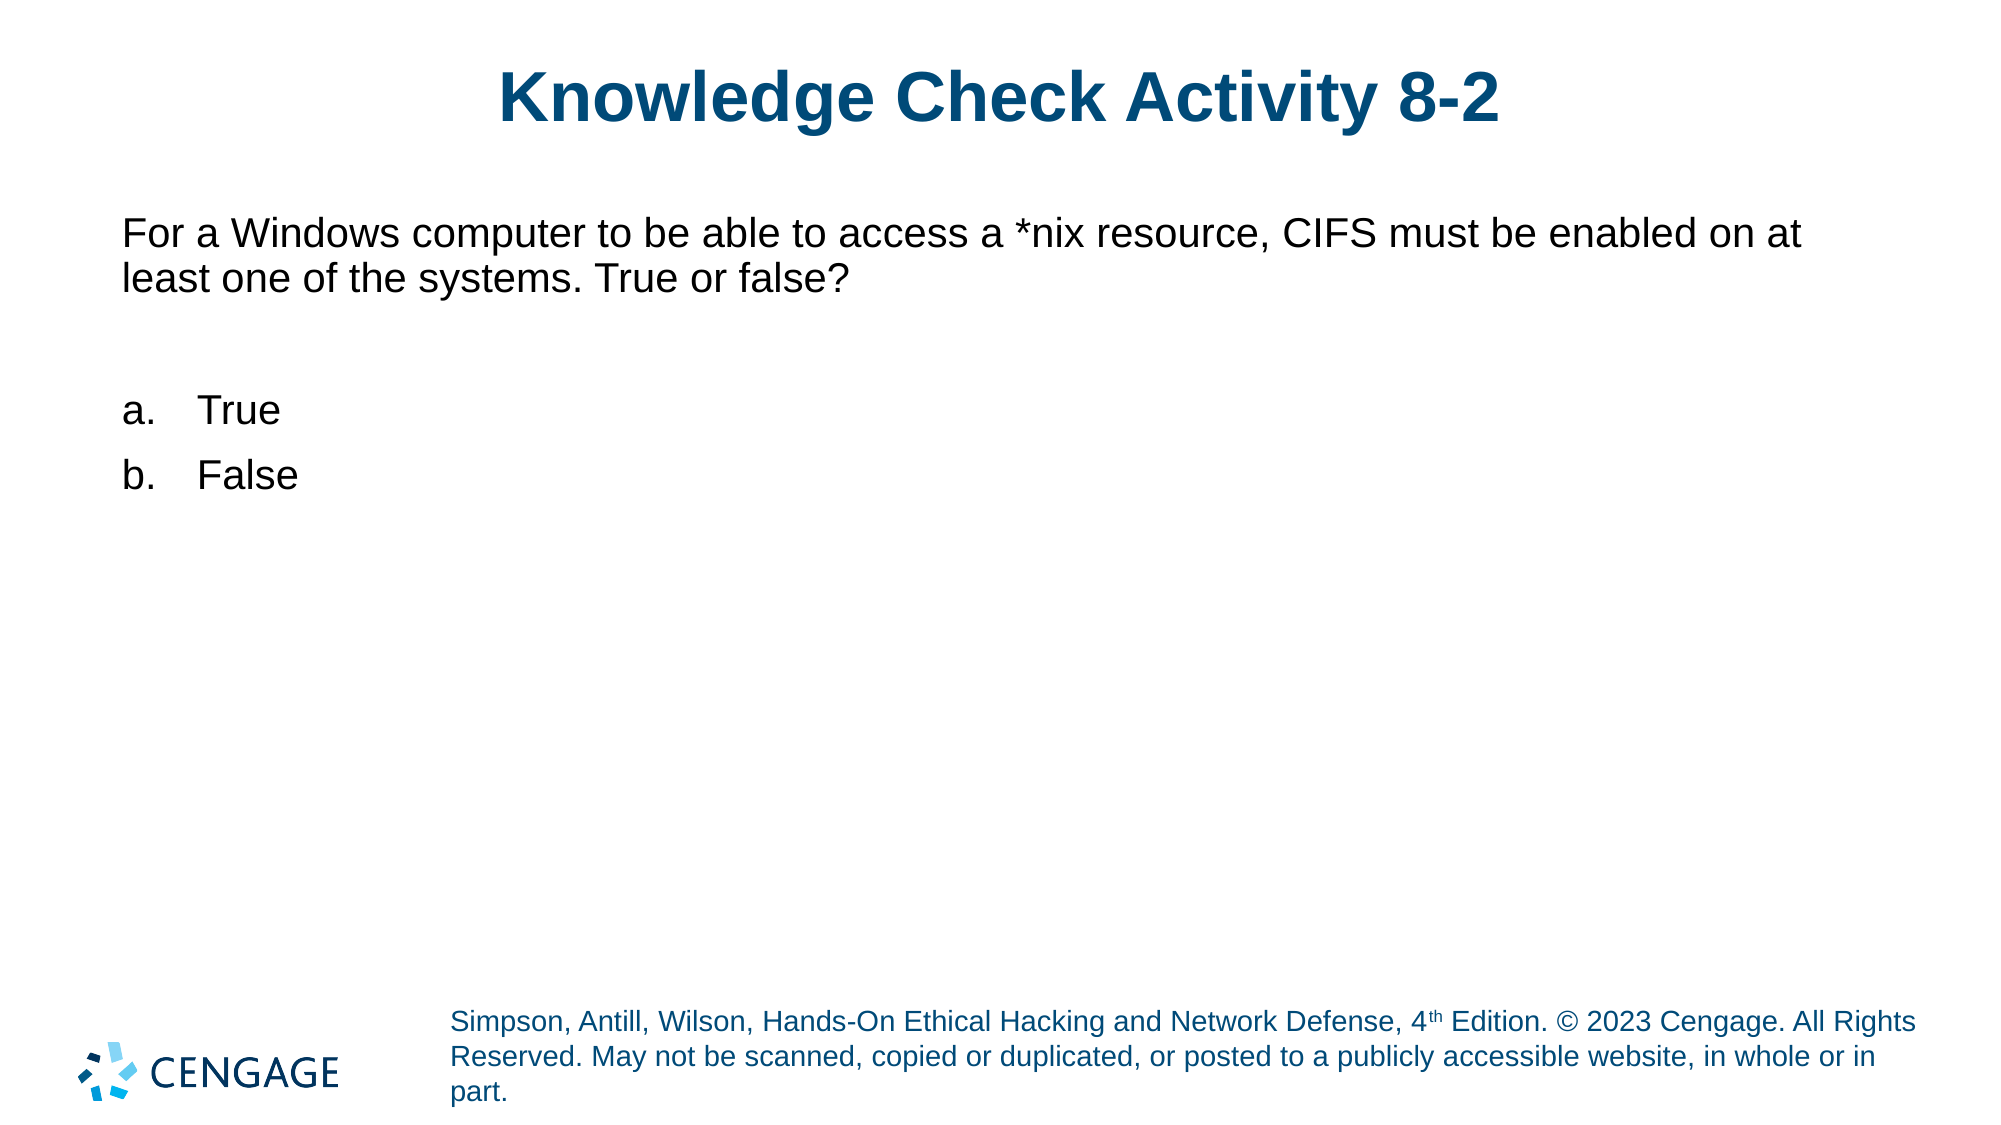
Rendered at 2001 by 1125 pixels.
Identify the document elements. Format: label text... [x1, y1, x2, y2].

list For a Windows computer to be able to access a *nix resource, CIFS must be enabled on at least one of the systems. True or false? True False [121, 211, 1880, 824]
picture [78, 1042, 338, 1101]
title Knowledge Check Activity 8-2 [137, 59, 1863, 171]
